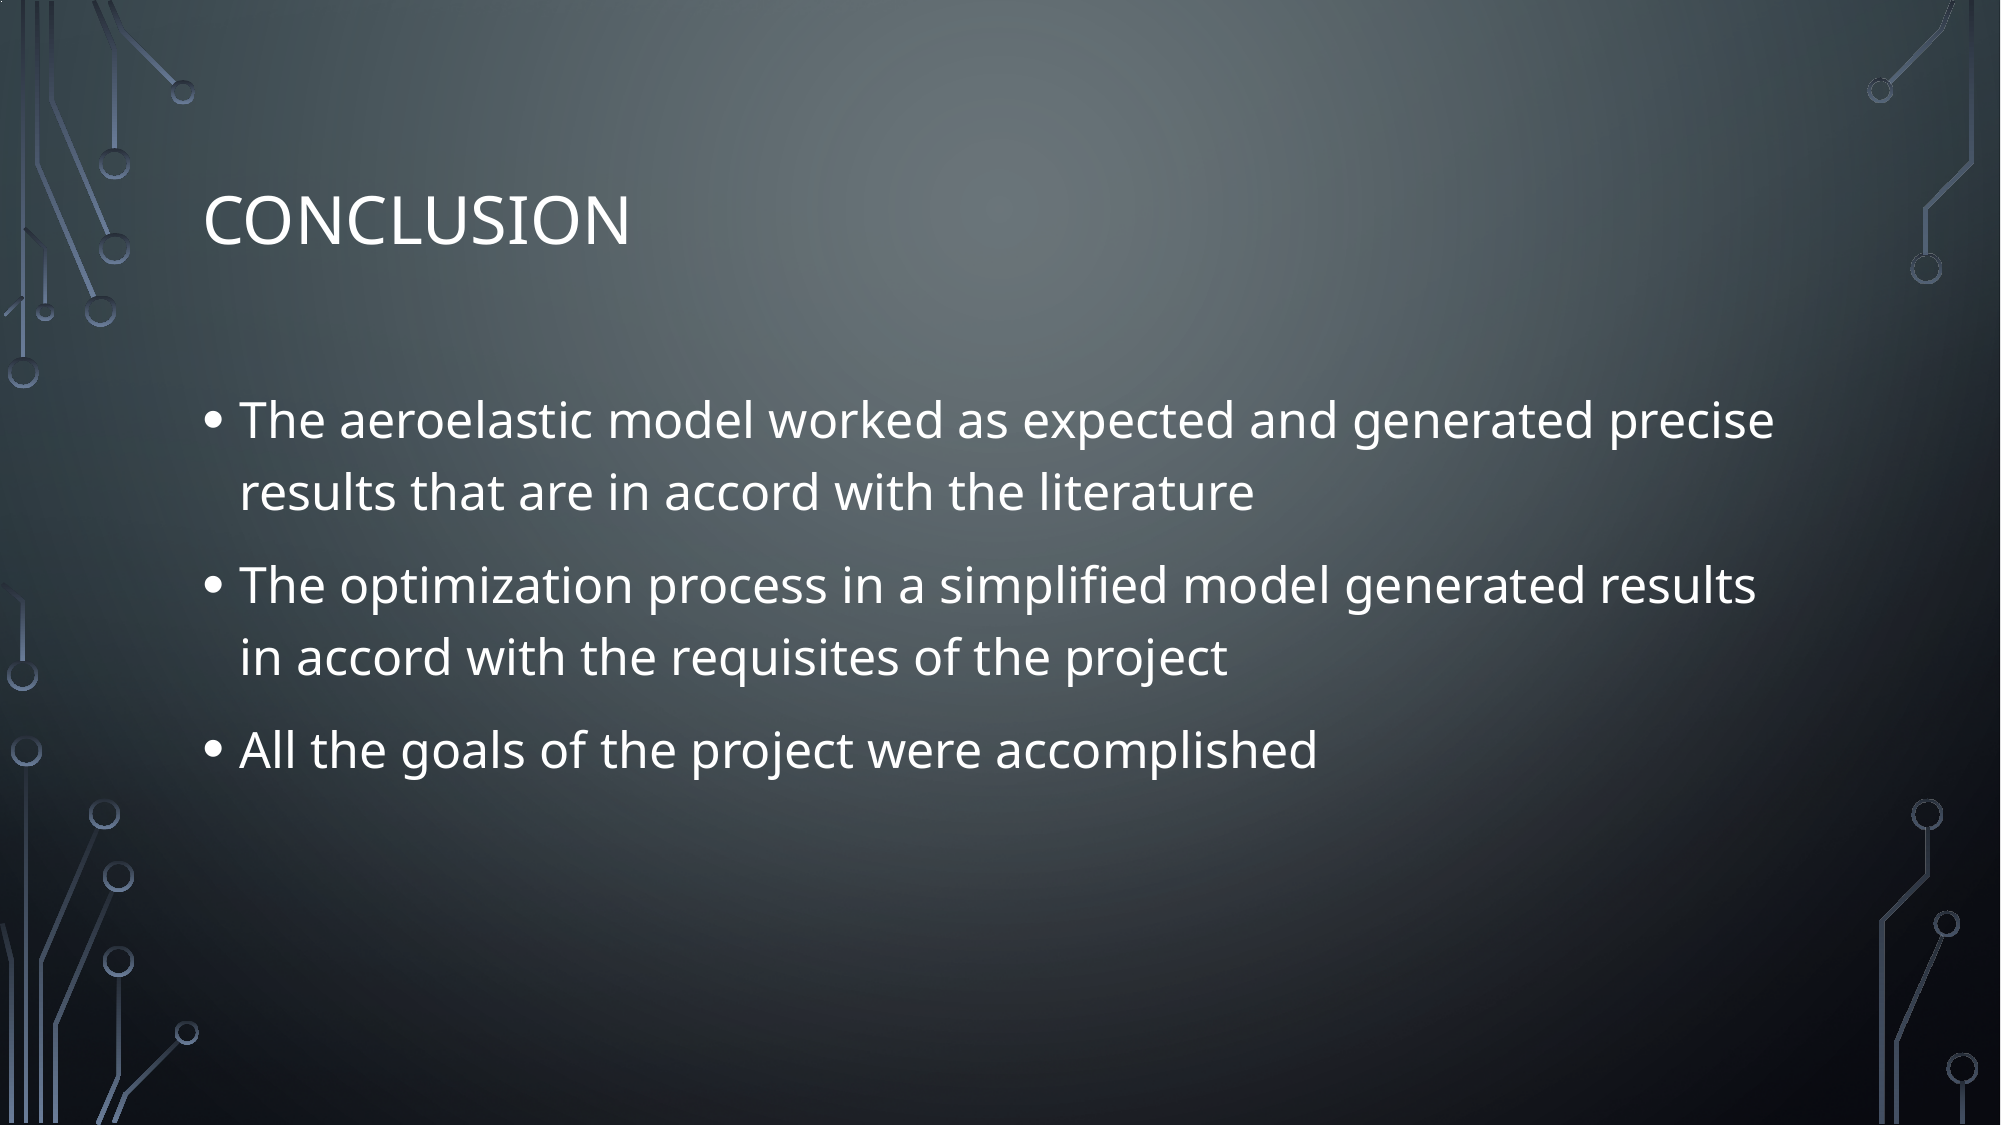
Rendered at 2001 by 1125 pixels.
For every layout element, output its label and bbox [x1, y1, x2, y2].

text_box [1866, 0, 1978, 1124]
text_box [0, 0, 201, 1125]
picture [201, 0, 2000, 1125]
